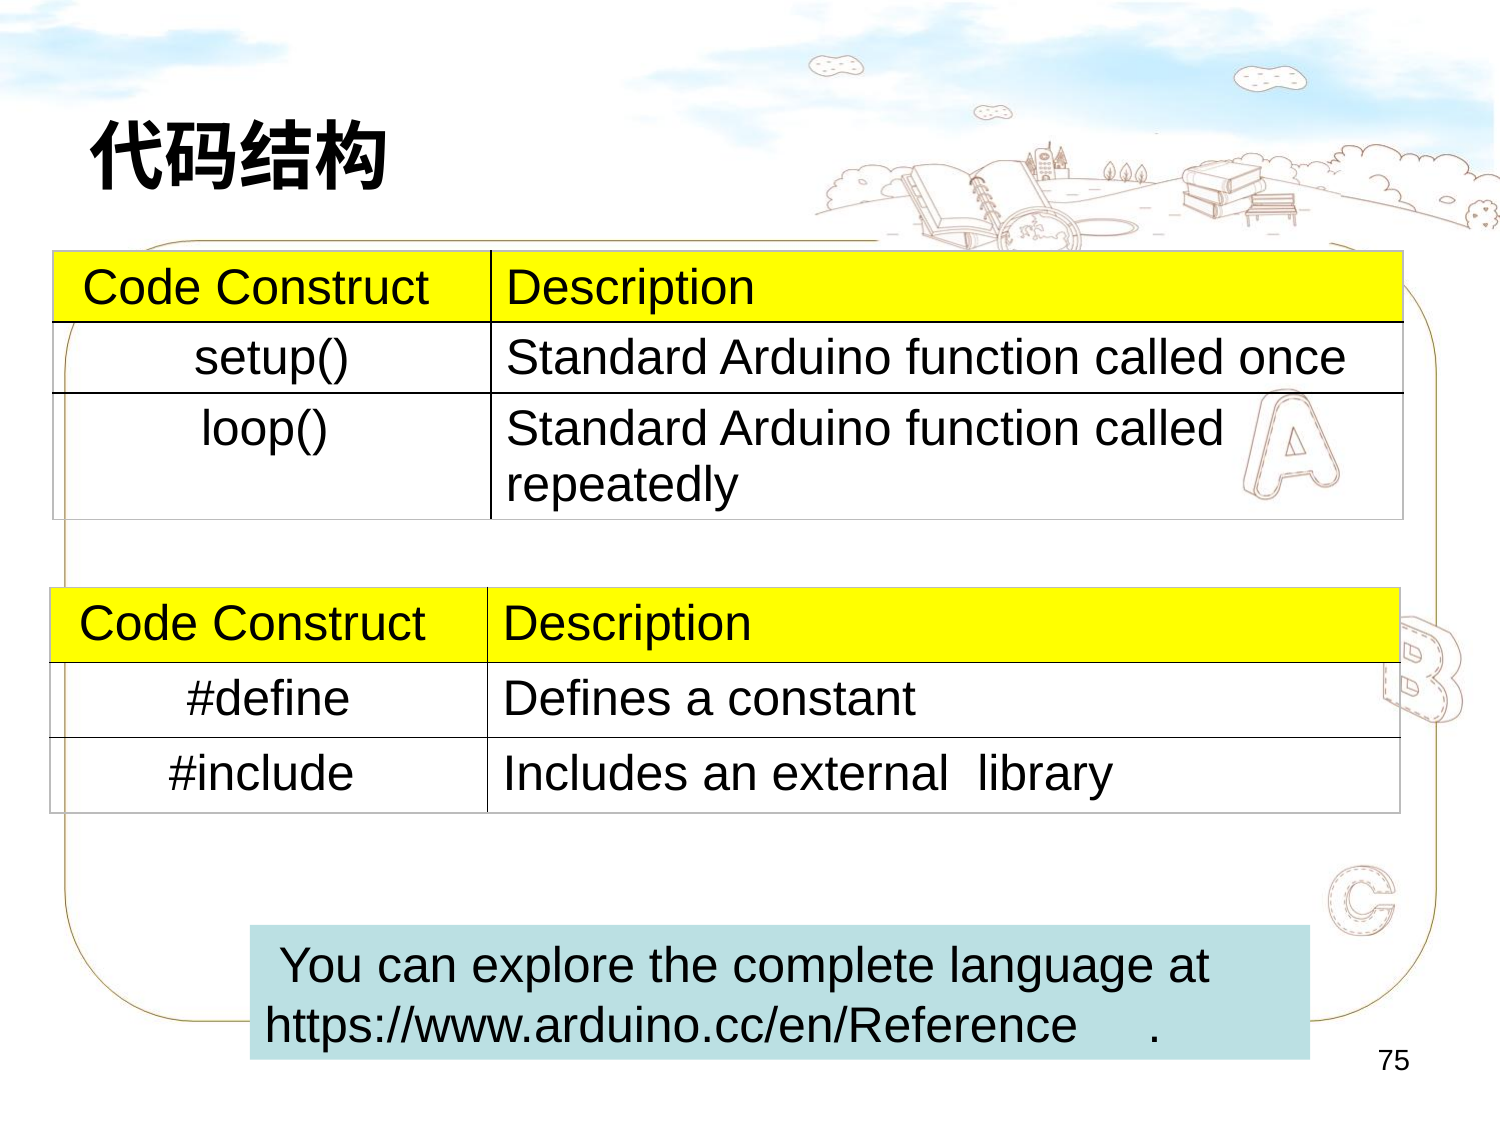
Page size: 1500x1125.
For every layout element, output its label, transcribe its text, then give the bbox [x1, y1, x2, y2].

table_header Code Construct [54, 252, 490, 321]
text_box You can explore the complete language at https://www.arduino.cc/en/Reference . [249, 924, 1311, 1060]
table_cell Standard Arduino function called once [492, 323, 1402, 392]
table_cell setup() [54, 323, 490, 392]
title 代码结构 [74, 74, 1426, 233]
table_header Code Construct [51, 588, 487, 662]
table_cell Defines a constant [488, 663, 1399, 737]
table_cell #include [51, 738, 487, 812]
slide_number 75 [1074, 1034, 1426, 1113]
table_cell #define [51, 663, 487, 737]
picture [0, 0, 1500, 1125]
table_header Description [492, 252, 1402, 321]
table_cell Standard Arduino function called repeatedly [492, 394, 1402, 519]
table_header Description [488, 588, 1399, 662]
table_cell Includes an external library [488, 738, 1399, 812]
table_cell loop() [54, 394, 490, 519]
